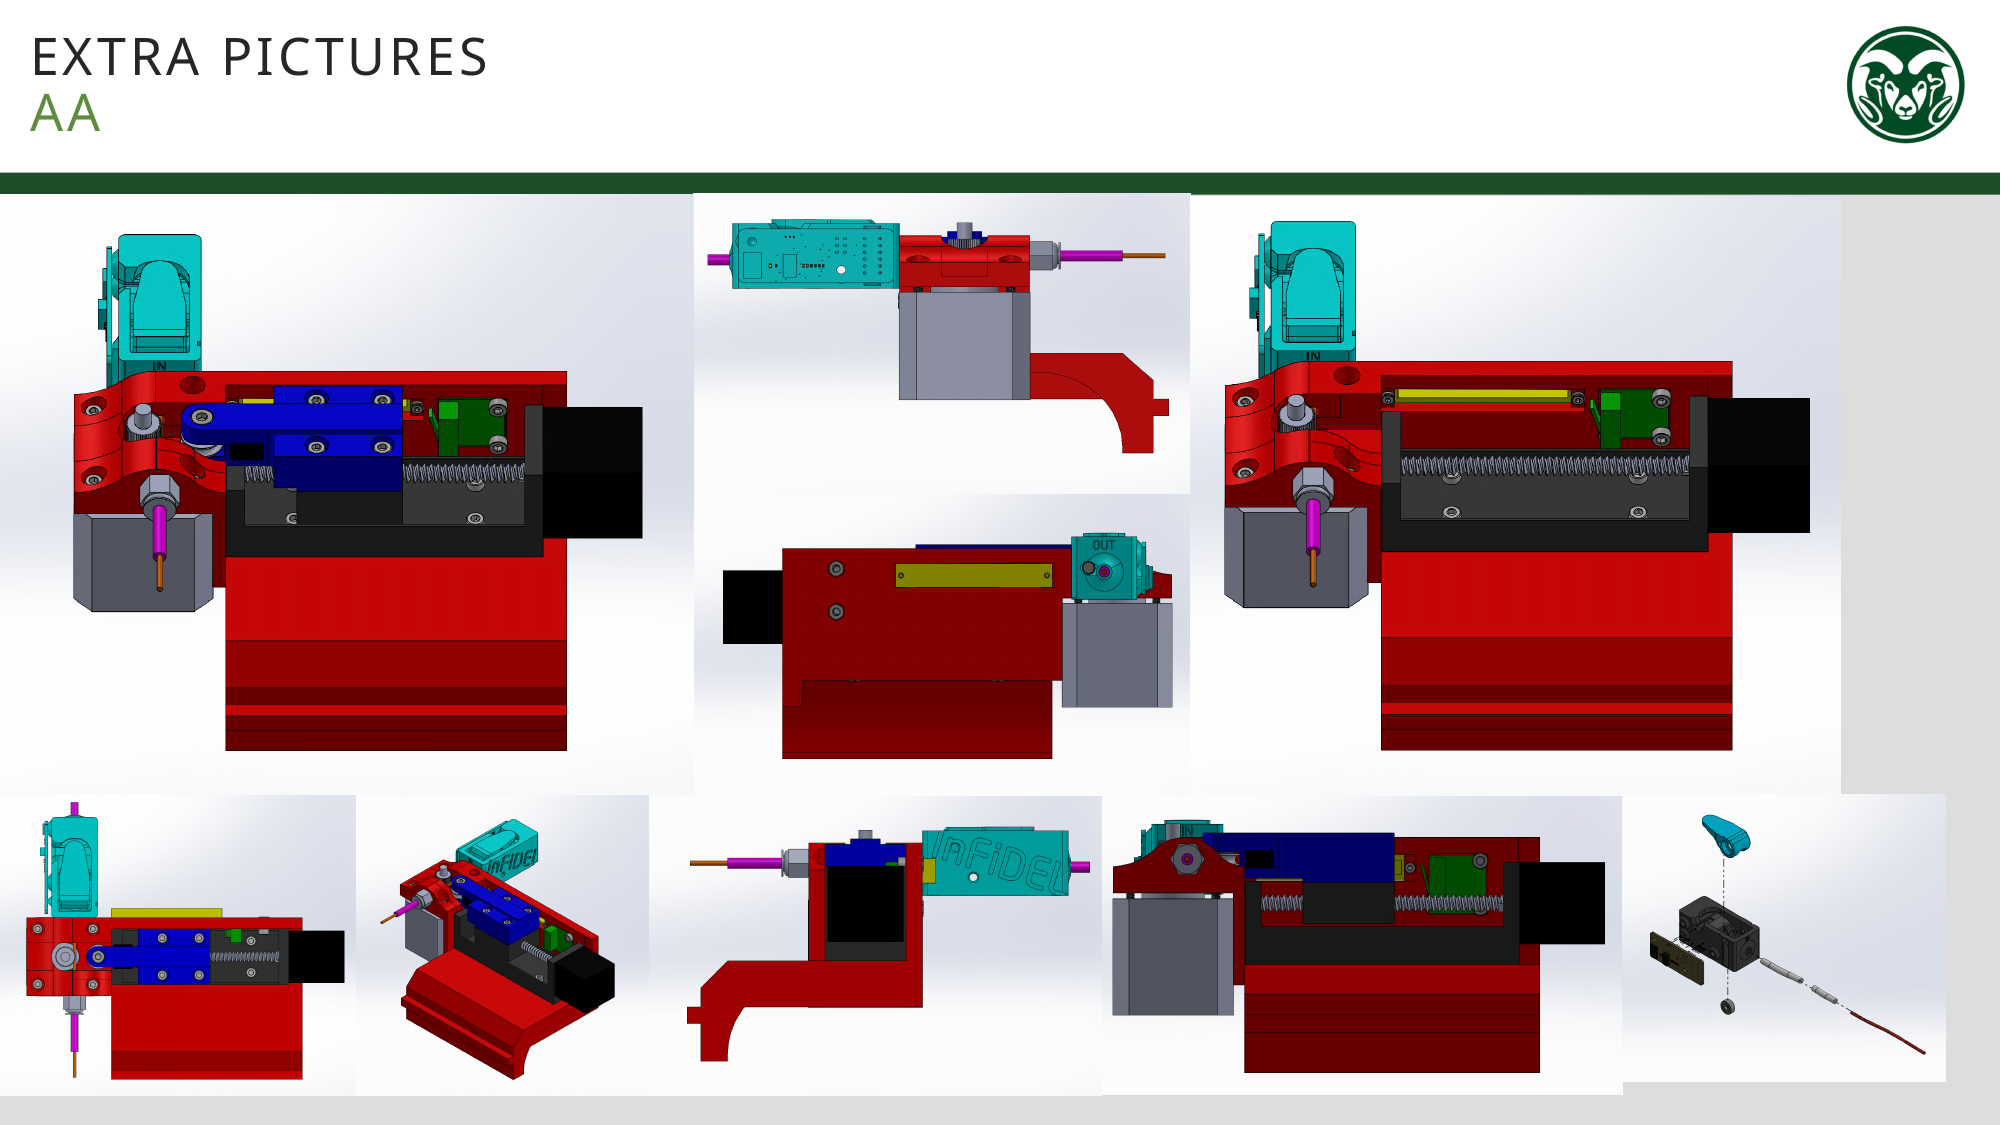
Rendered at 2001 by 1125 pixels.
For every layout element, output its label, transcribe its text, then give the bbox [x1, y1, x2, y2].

text_box [0, 172, 1533, 195]
picture [0, 0, 2000, 1096]
text_box Extra Pictures AA [0, 0, 1533, 172]
